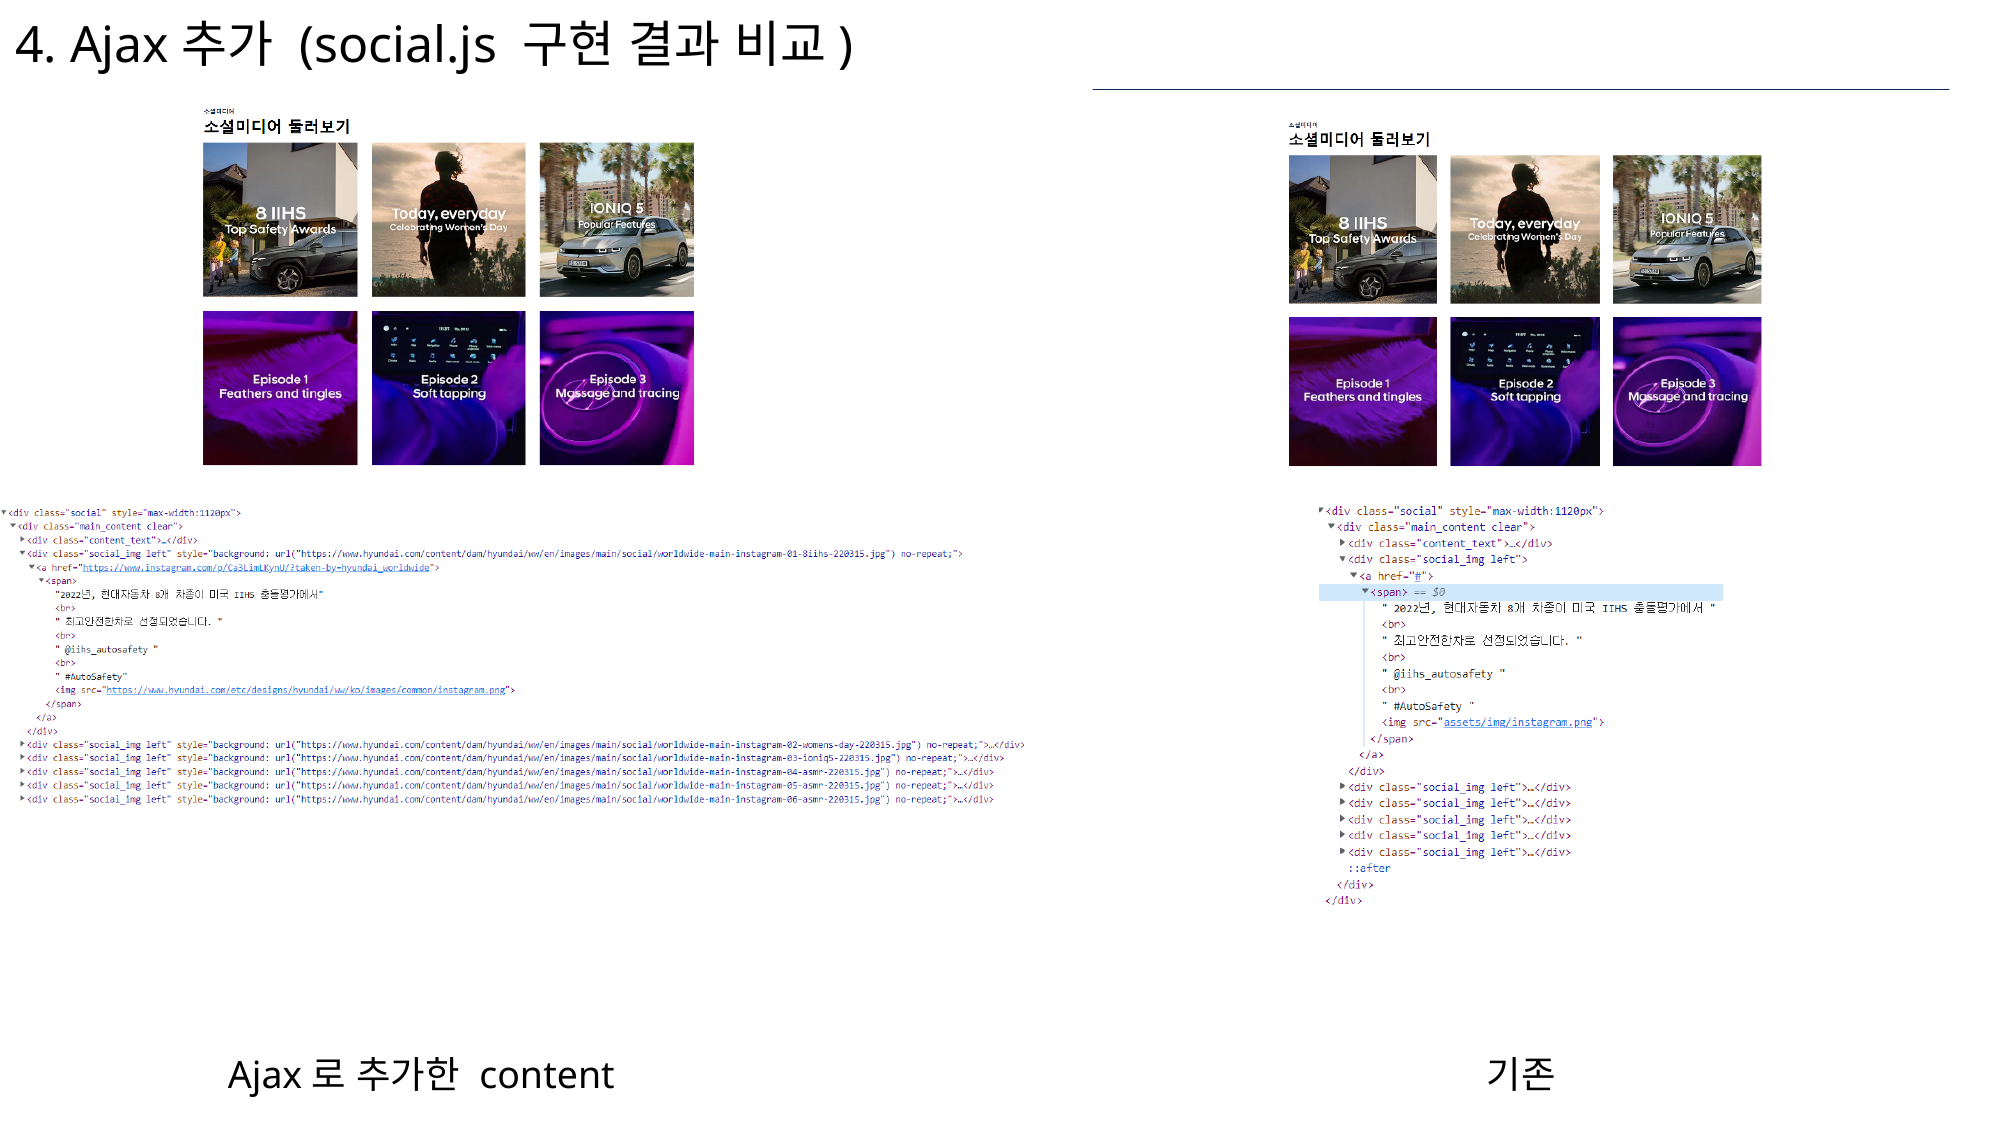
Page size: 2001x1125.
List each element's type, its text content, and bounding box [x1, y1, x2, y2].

picture [0, 89, 1033, 807]
picture [1092, 89, 1950, 909]
text_box Ajax로 추가한 content [213, 1044, 639, 1104]
text_box 기존 [1417, 1044, 1625, 1104]
title 4. Ajax추가 (social.js 구현 결과 비교) [0, 3, 1725, 90]
